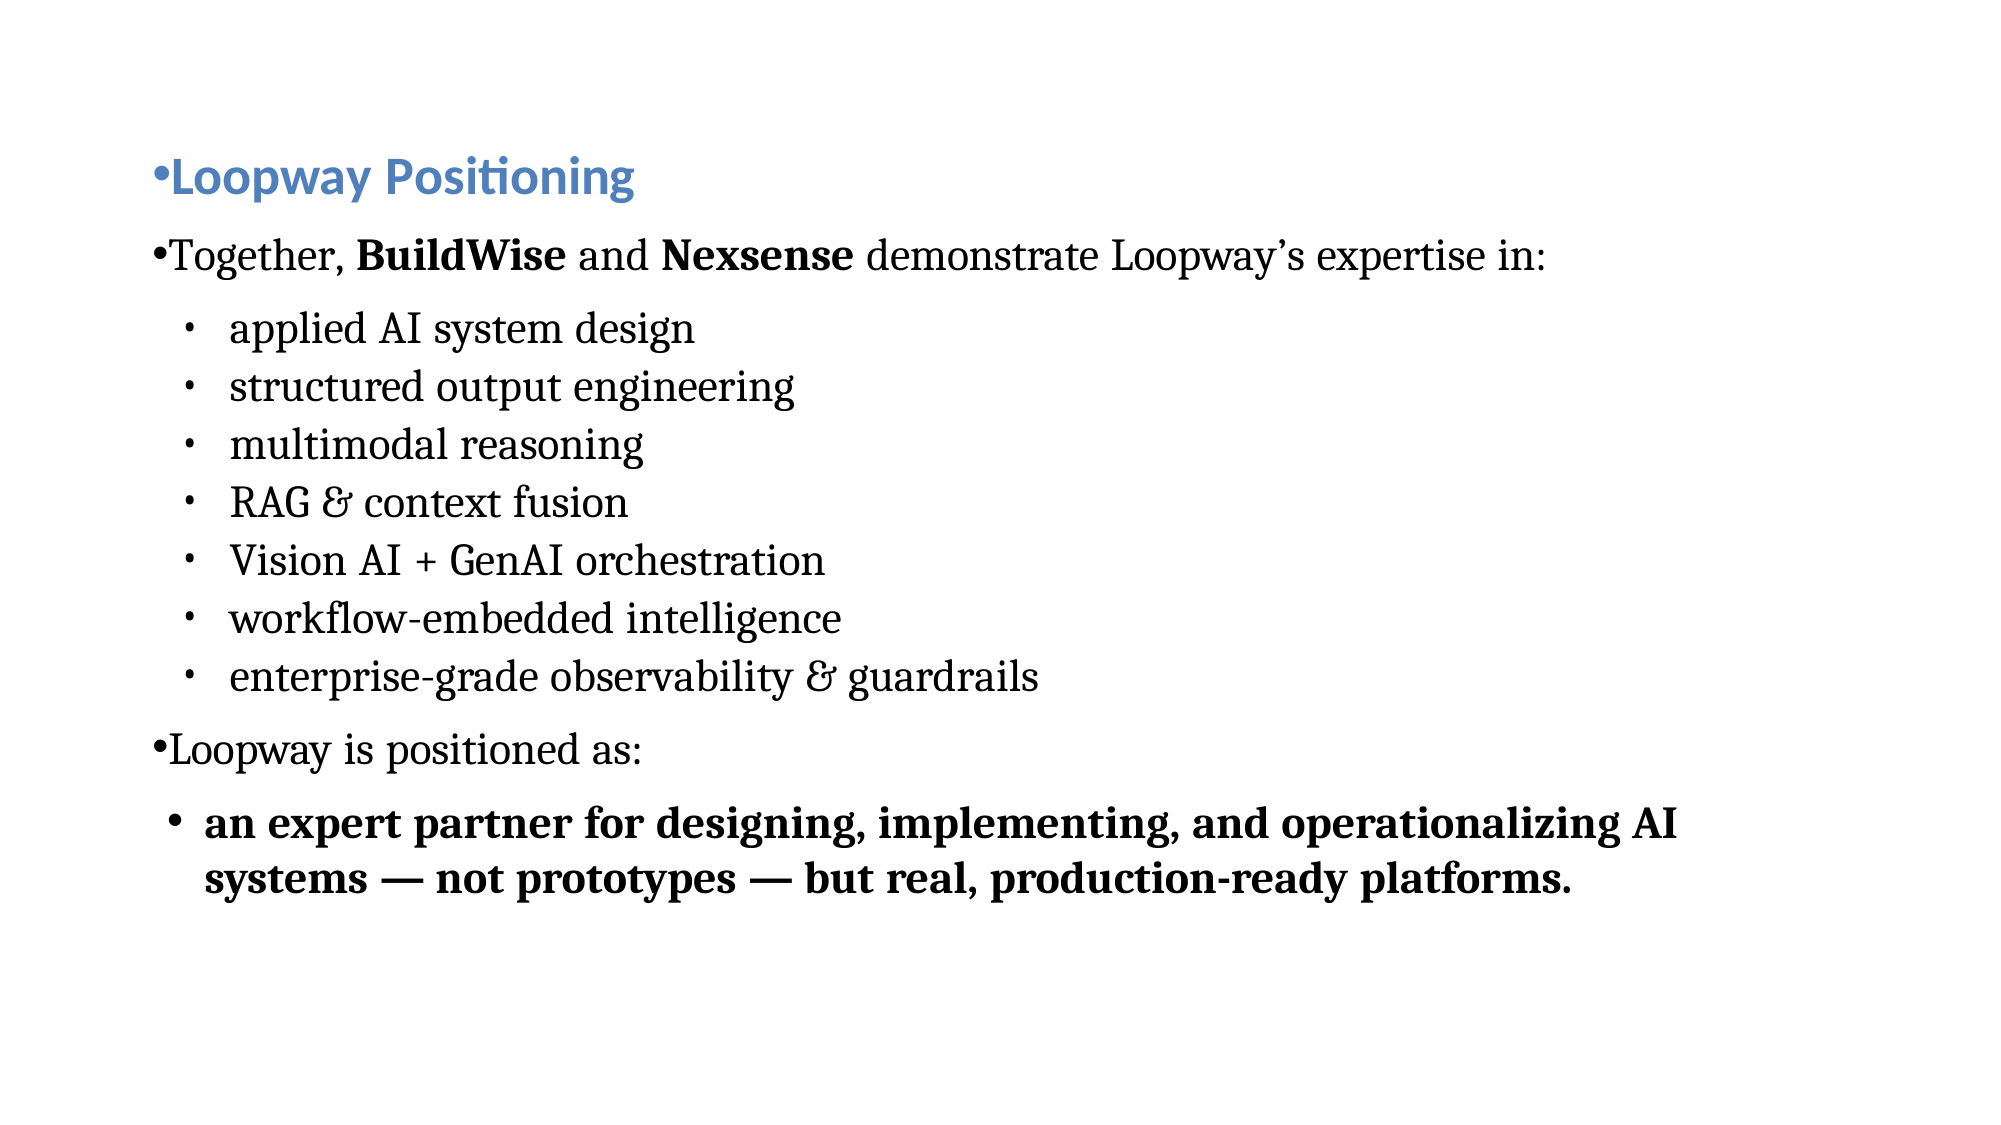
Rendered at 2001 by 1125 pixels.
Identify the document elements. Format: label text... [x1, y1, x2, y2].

list Loopway Positioning Together, BuildWise and Nexsense demonstrate Loopway’s expertise in: applied AI system design structured output engineering multimodal reasoning RAG & context fusion Vision AI + GenAI orchestration workflow-embedded intelligence enterprise-grade observability & guardrails Loopway is positioned as: an expert partner for designing, implementing, and operationalizing AI systems — not prototypes — but real, production-ready platforms. [137, 132, 1863, 1014]
